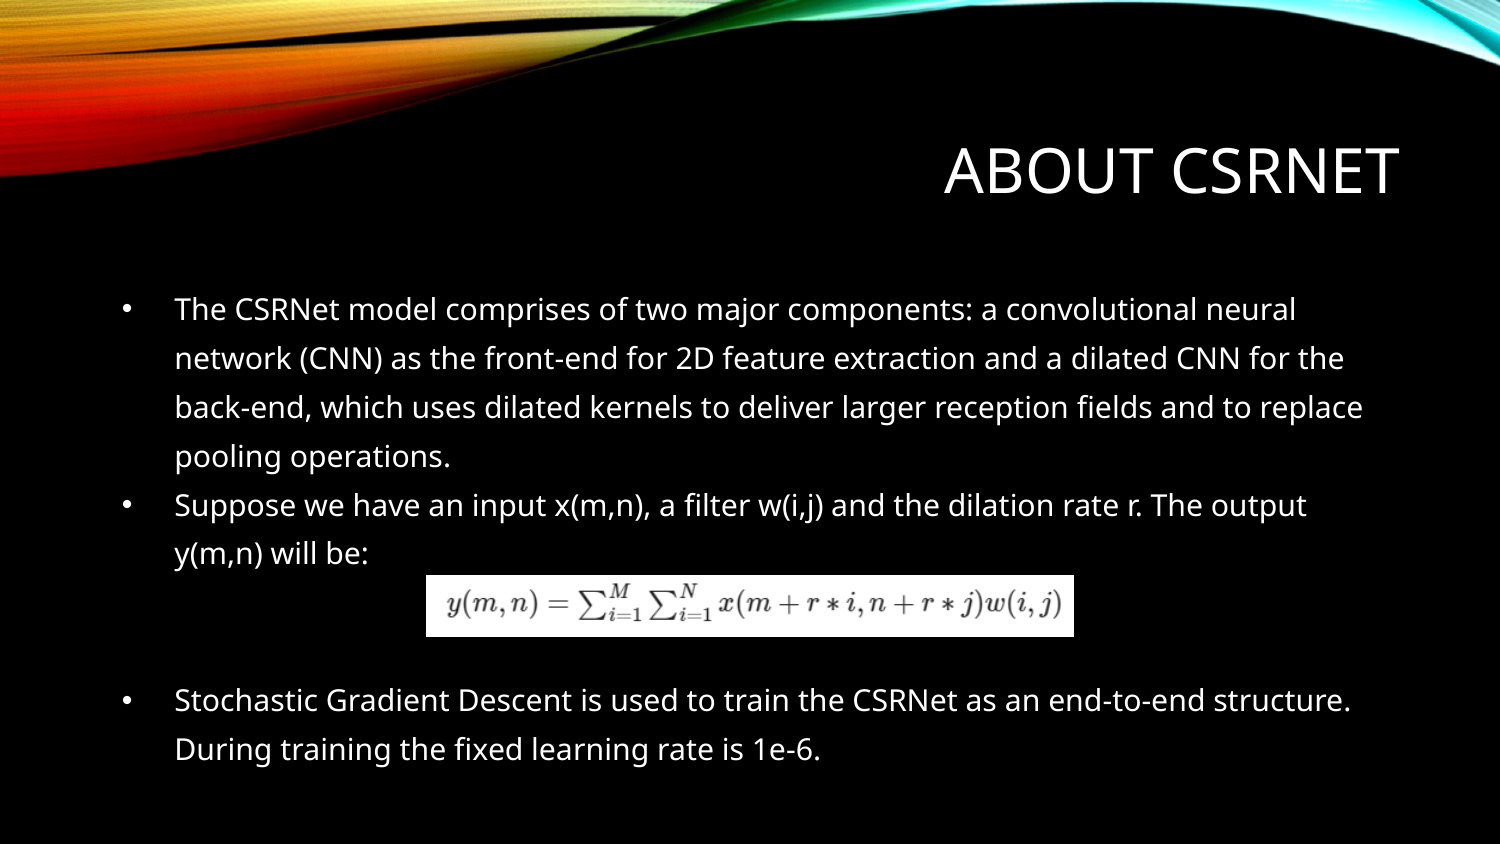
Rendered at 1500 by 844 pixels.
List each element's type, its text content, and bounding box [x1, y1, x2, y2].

picture [0, 0, 1500, 178]
list The CSRNet model comprises of two major components: a convolutional neural network (CNN) as the front-end for 2D feature extraction and a dilated CNN for the back-end, which uses dilated kernels to deliver larger reception fields and to replace pooling operations. Suppose we have an input x(m,n), a filter w(i,j) and the dilation rate r. The output y(m,n) will be: Stochastic Gradient Descent is used to train the CSRNet as an end-to-end structure. During training the fixed learning rate is 1e-6. [84, 270, 1416, 766]
picture [426, 575, 1074, 637]
title ABOUT CSRNET [356, 94, 1416, 254]
